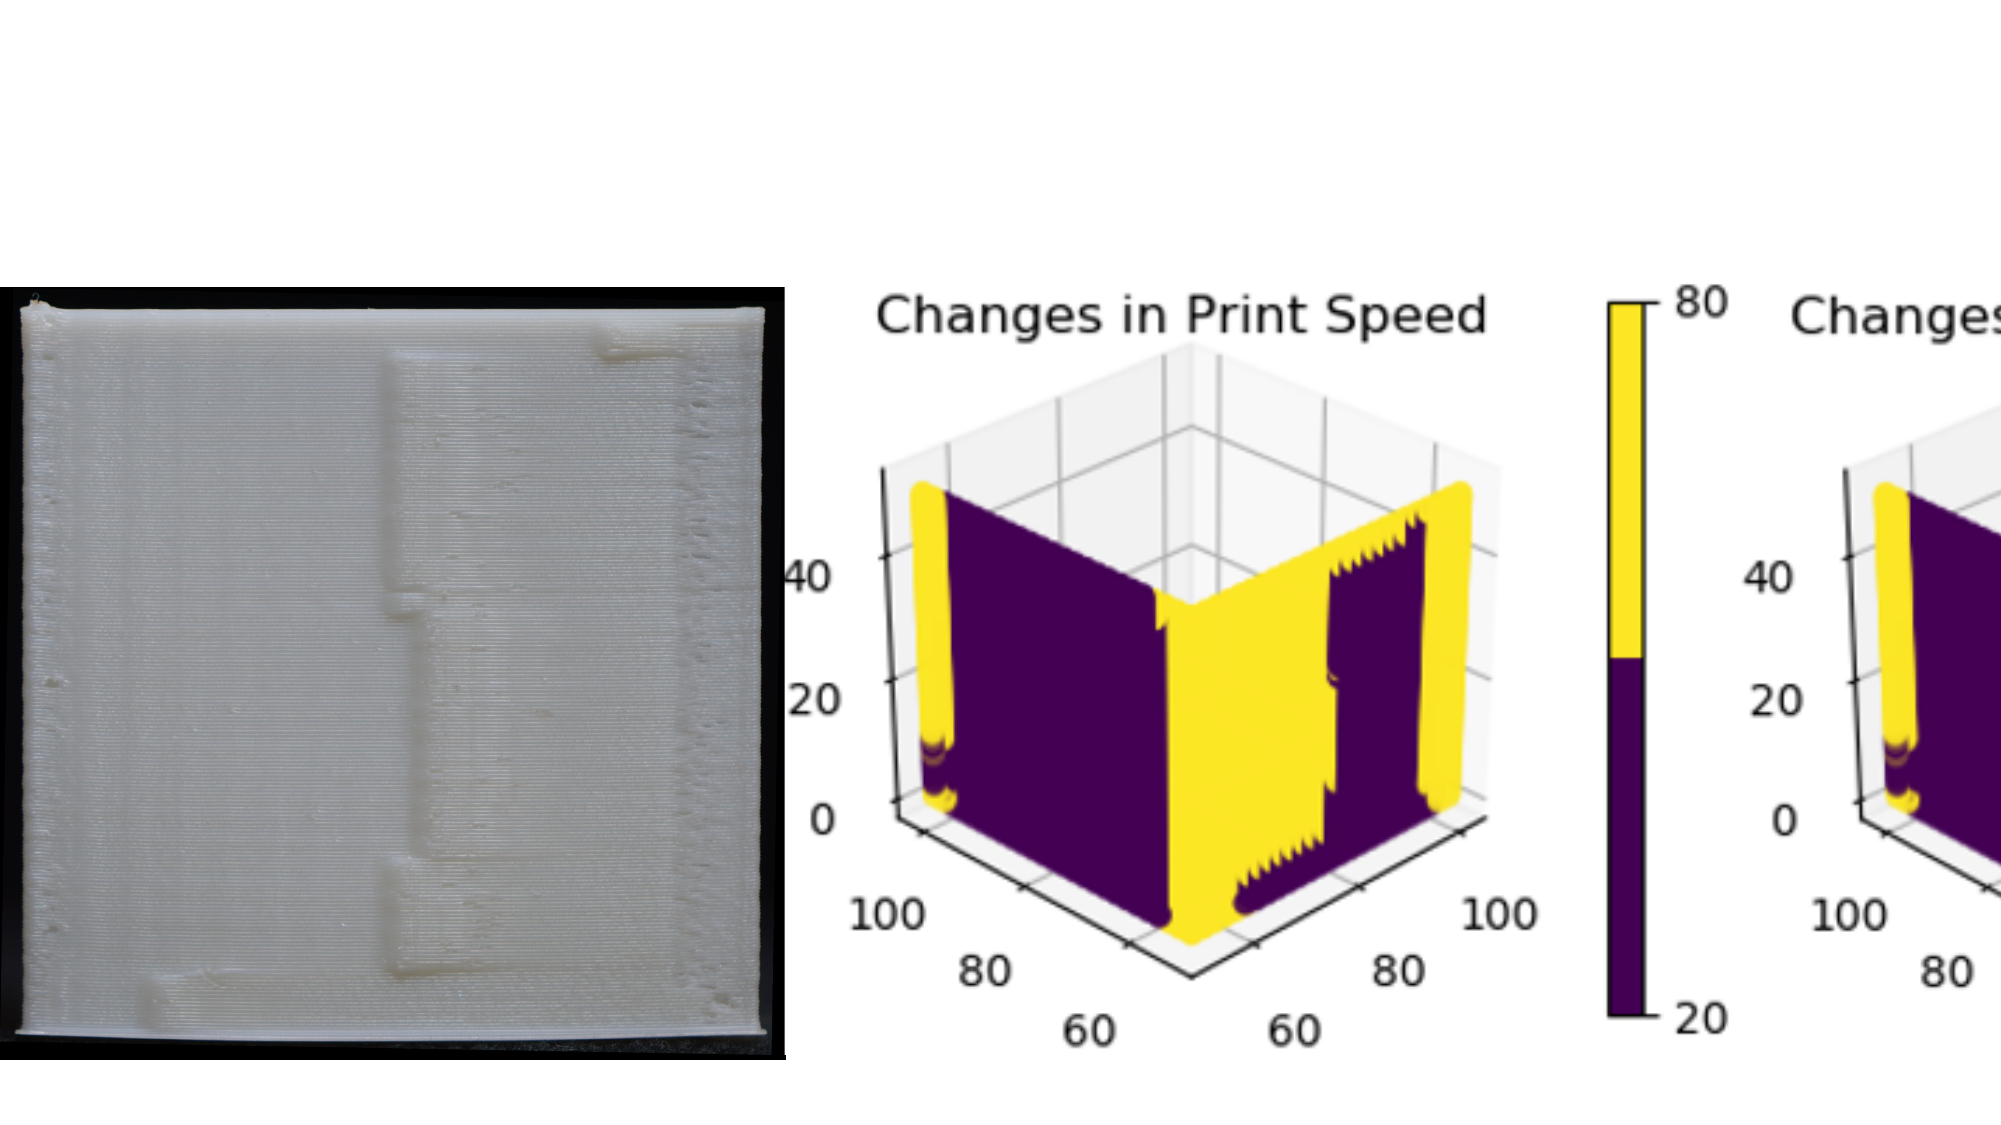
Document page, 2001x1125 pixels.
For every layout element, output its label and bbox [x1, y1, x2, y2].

picture [0, 283, 2001, 1055]
text_box [0, 287, 784, 985]
text_box [0, 397, 786, 1060]
